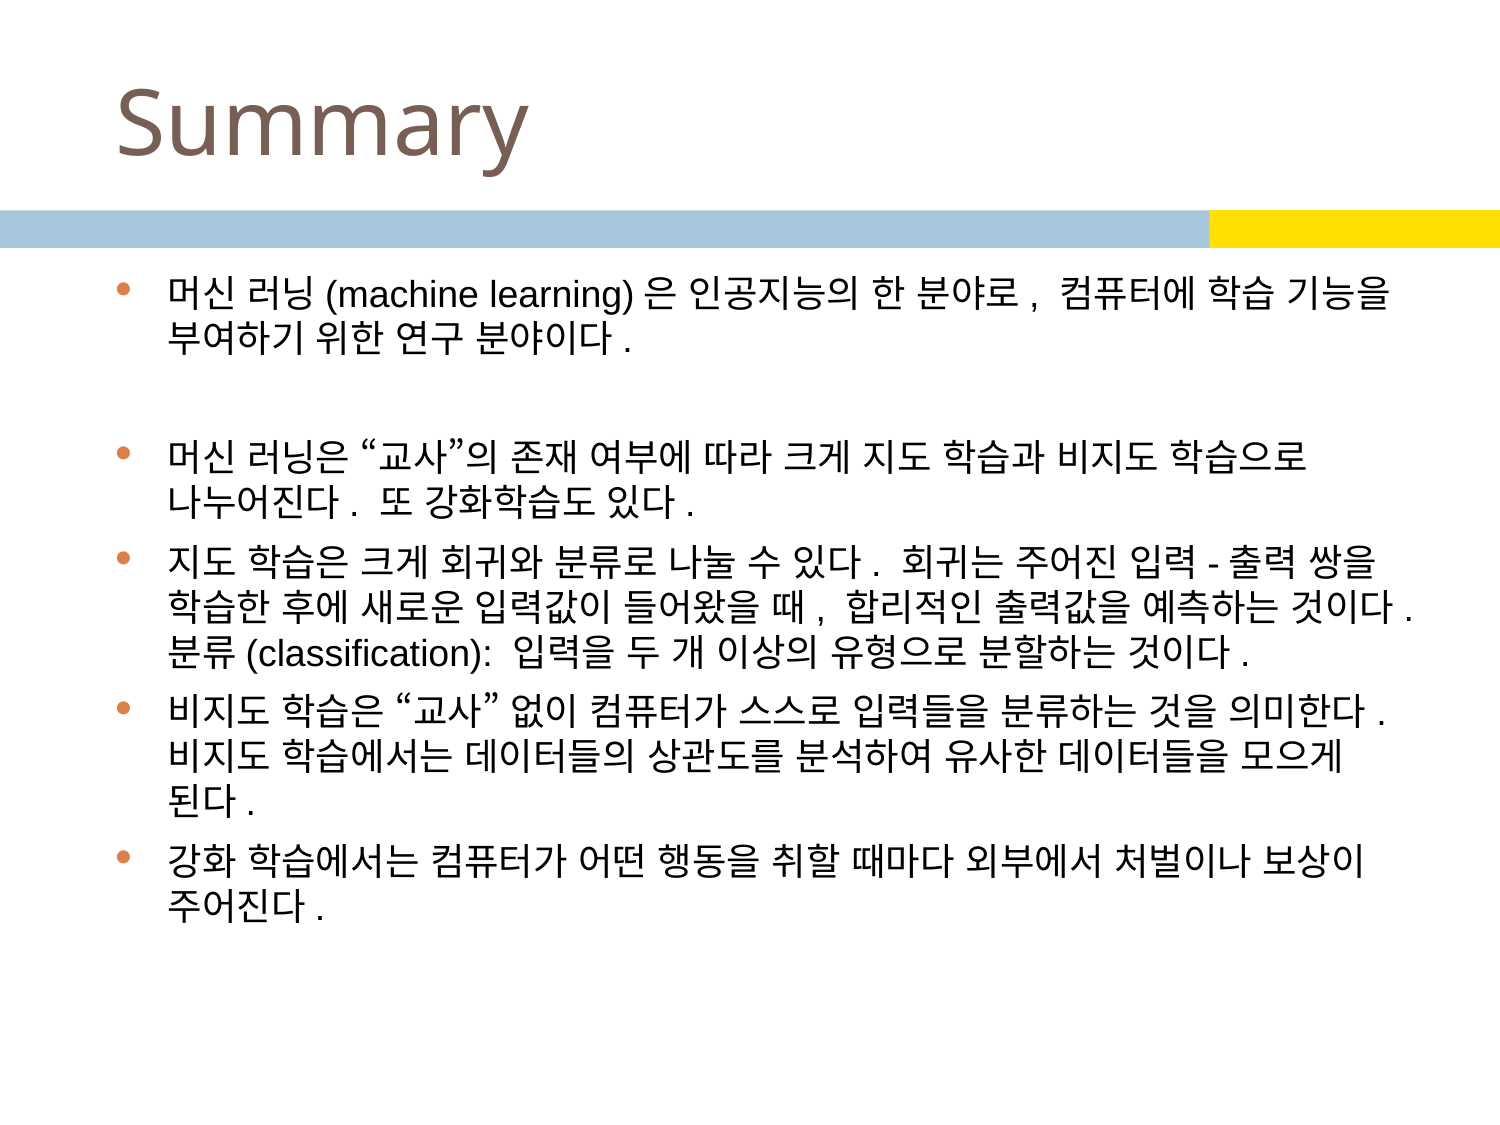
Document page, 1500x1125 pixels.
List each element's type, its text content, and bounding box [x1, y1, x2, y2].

list 머신 러닝(machine learning)은 인공지능의 한 분야로, 컴퓨터에 학습 기능을 부여하기 위한 연구 분야이다. 머신 러닝은 “교사”의 존재 여부에 따라 크게 지도 학습과 비지도 학습으로 나누어진다. 또 강화학습도 있다. 지도 학습은 크게 회귀와 분류로 나눌 수 있다. 회귀는 주어진 입력-출력 쌍을 학습한 후에 새로운 입력값이 들어왔을 때, 합리적인 출력값을 예측하는 것이다. 분류(classification): 입력을 두 개 이상의 유형으로 분할하는 것이다. 비지도 학습은 “교사” 없이 컴퓨터가 스스로 입력들을 분류하는 것을 의미한다. 비지도 학습에서는 데이터들의 상관도를 분석하여 유사한 데이터들을 모으게 된다. 강화 학습에서는 컴퓨터가 어떤 행동을 취할 때마다 외부에서 처벌이나 보상이 주어진다. [100, 262, 1438, 1000]
title Summary [100, 37, 1438, 200]
